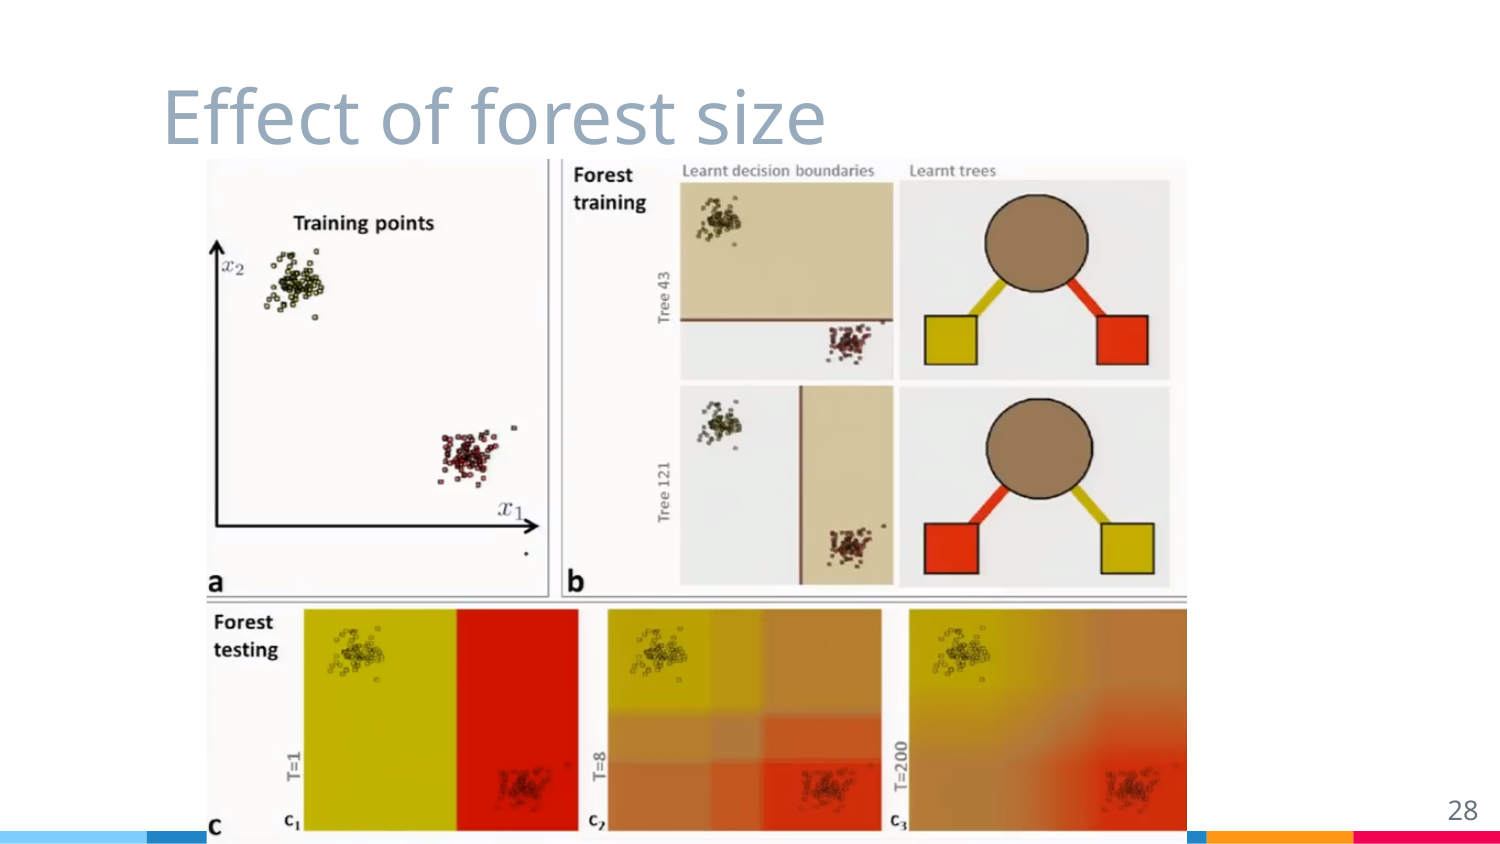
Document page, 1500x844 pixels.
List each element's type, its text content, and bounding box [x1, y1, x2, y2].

title Effect of forest size [146, 33, 1207, 175]
slide_number ‹#› [1403, 779, 1494, 844]
picture [206, 159, 1188, 844]
